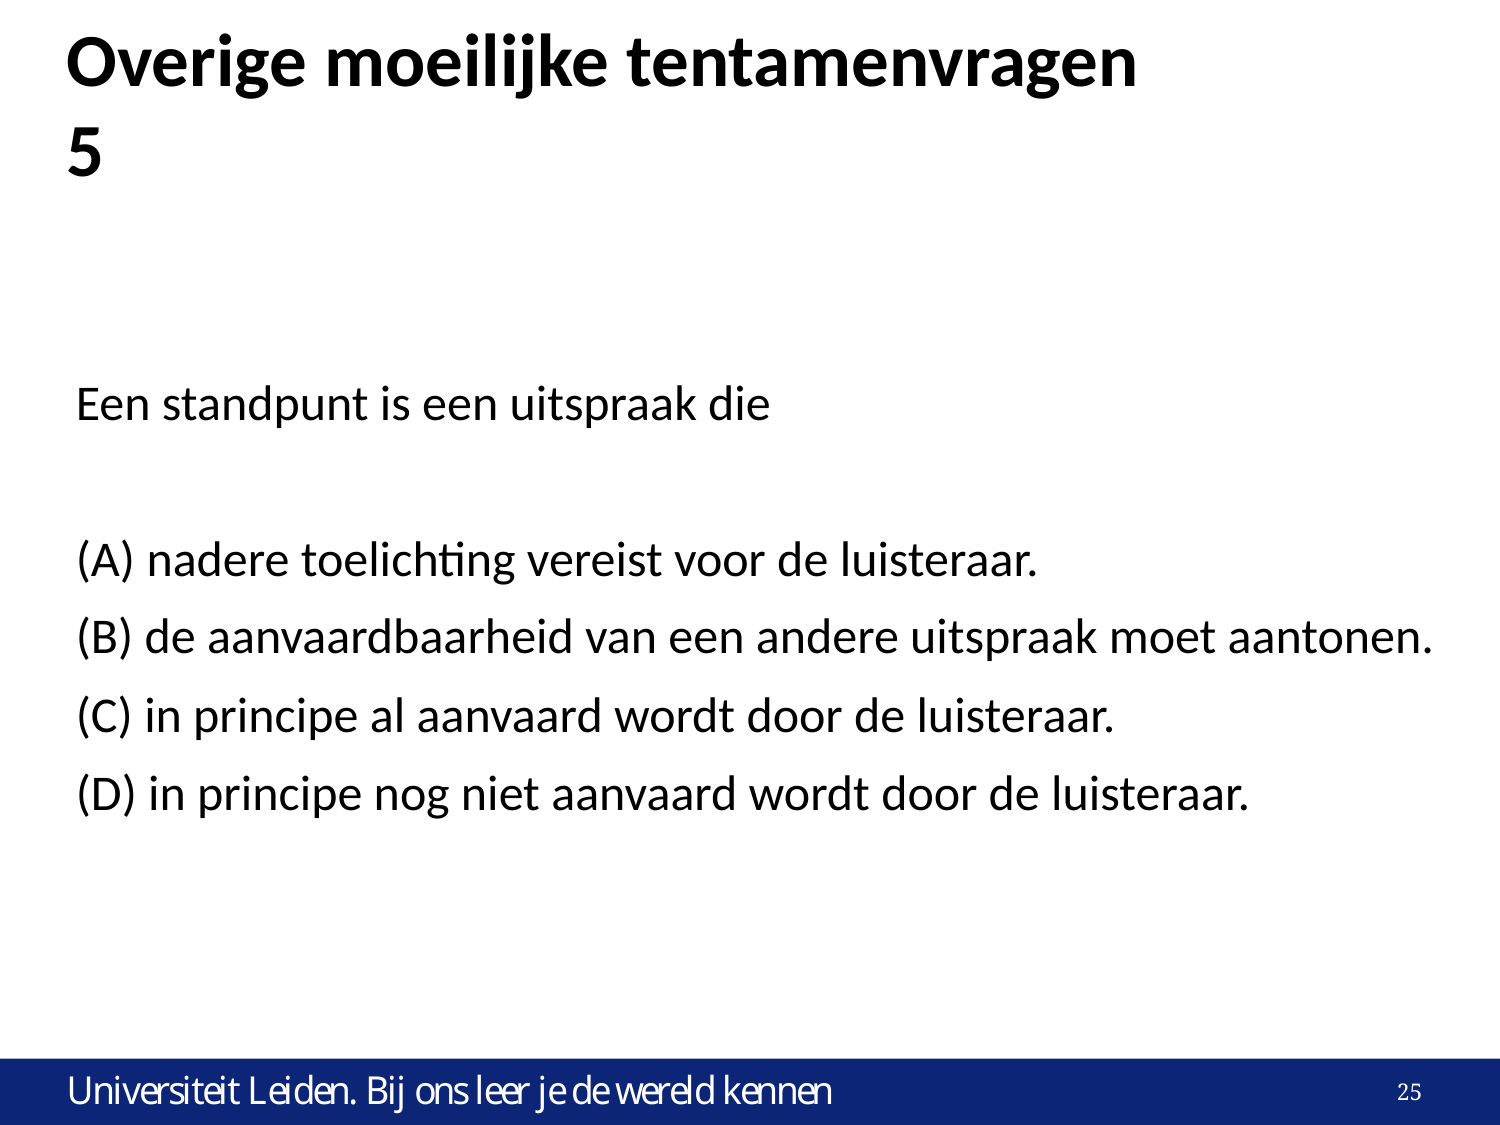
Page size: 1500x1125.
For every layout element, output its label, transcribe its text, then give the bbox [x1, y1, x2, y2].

title Overige moeilijke tentamenvragen 5 [66, 66, 1434, 138]
text_box Een standpunt is een uitspraak die (A) nadere toelichting vereist voor de luisteraar. (B) de aanvaardbaarheid van een andere uitspraak moet aantonen. (C) in principe al aanvaard wordt door de luisteraar. (D) in principe nog niet aanvaard wordt door de luisteraar. [60, 160, 1471, 1012]
